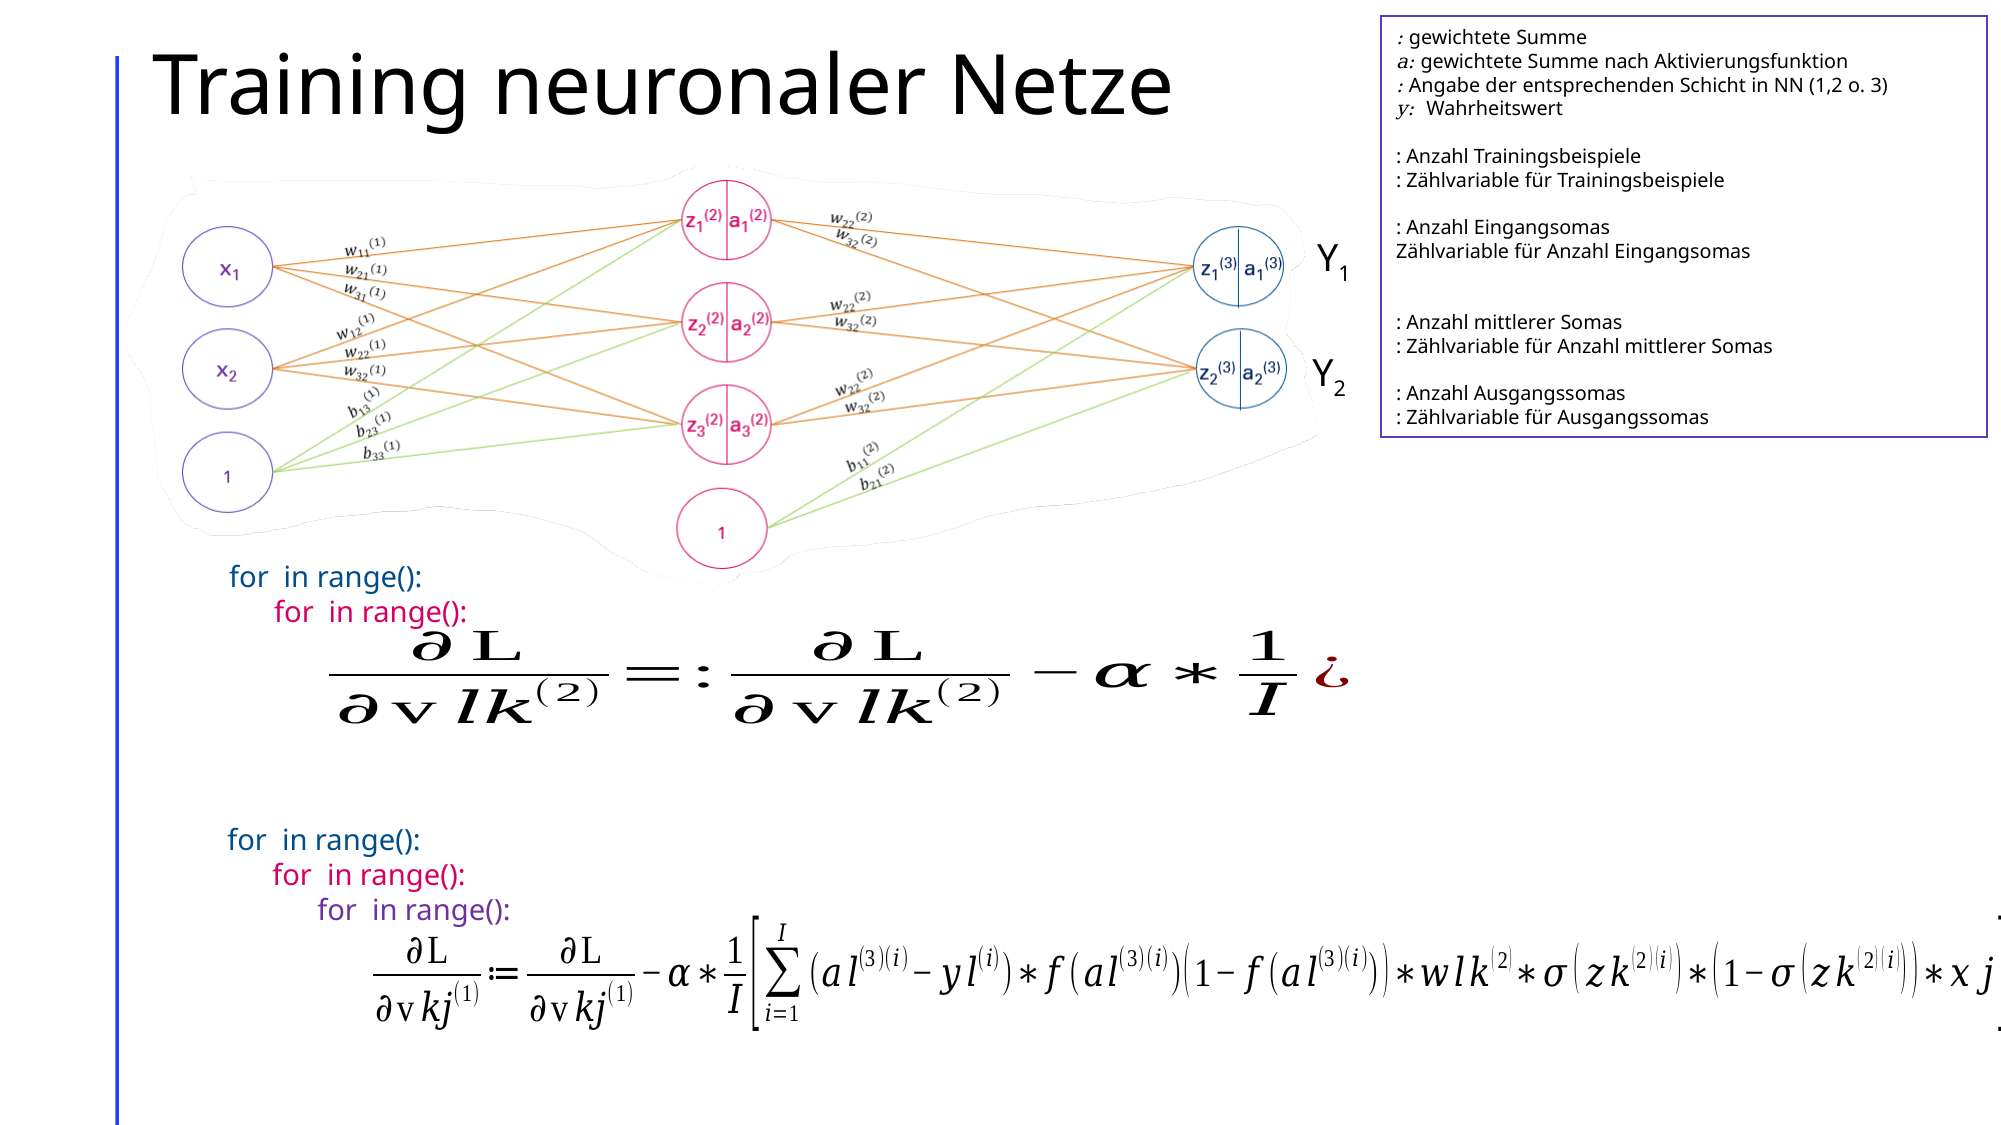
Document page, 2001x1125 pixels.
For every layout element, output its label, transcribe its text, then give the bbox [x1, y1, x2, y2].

picture [124, 166, 1318, 585]
text_box Training neuronaler Netze [137, 0, 1863, 197]
text_box Y1 [1318, 226, 1366, 293]
text_box Y2 [1318, 341, 1362, 408]
